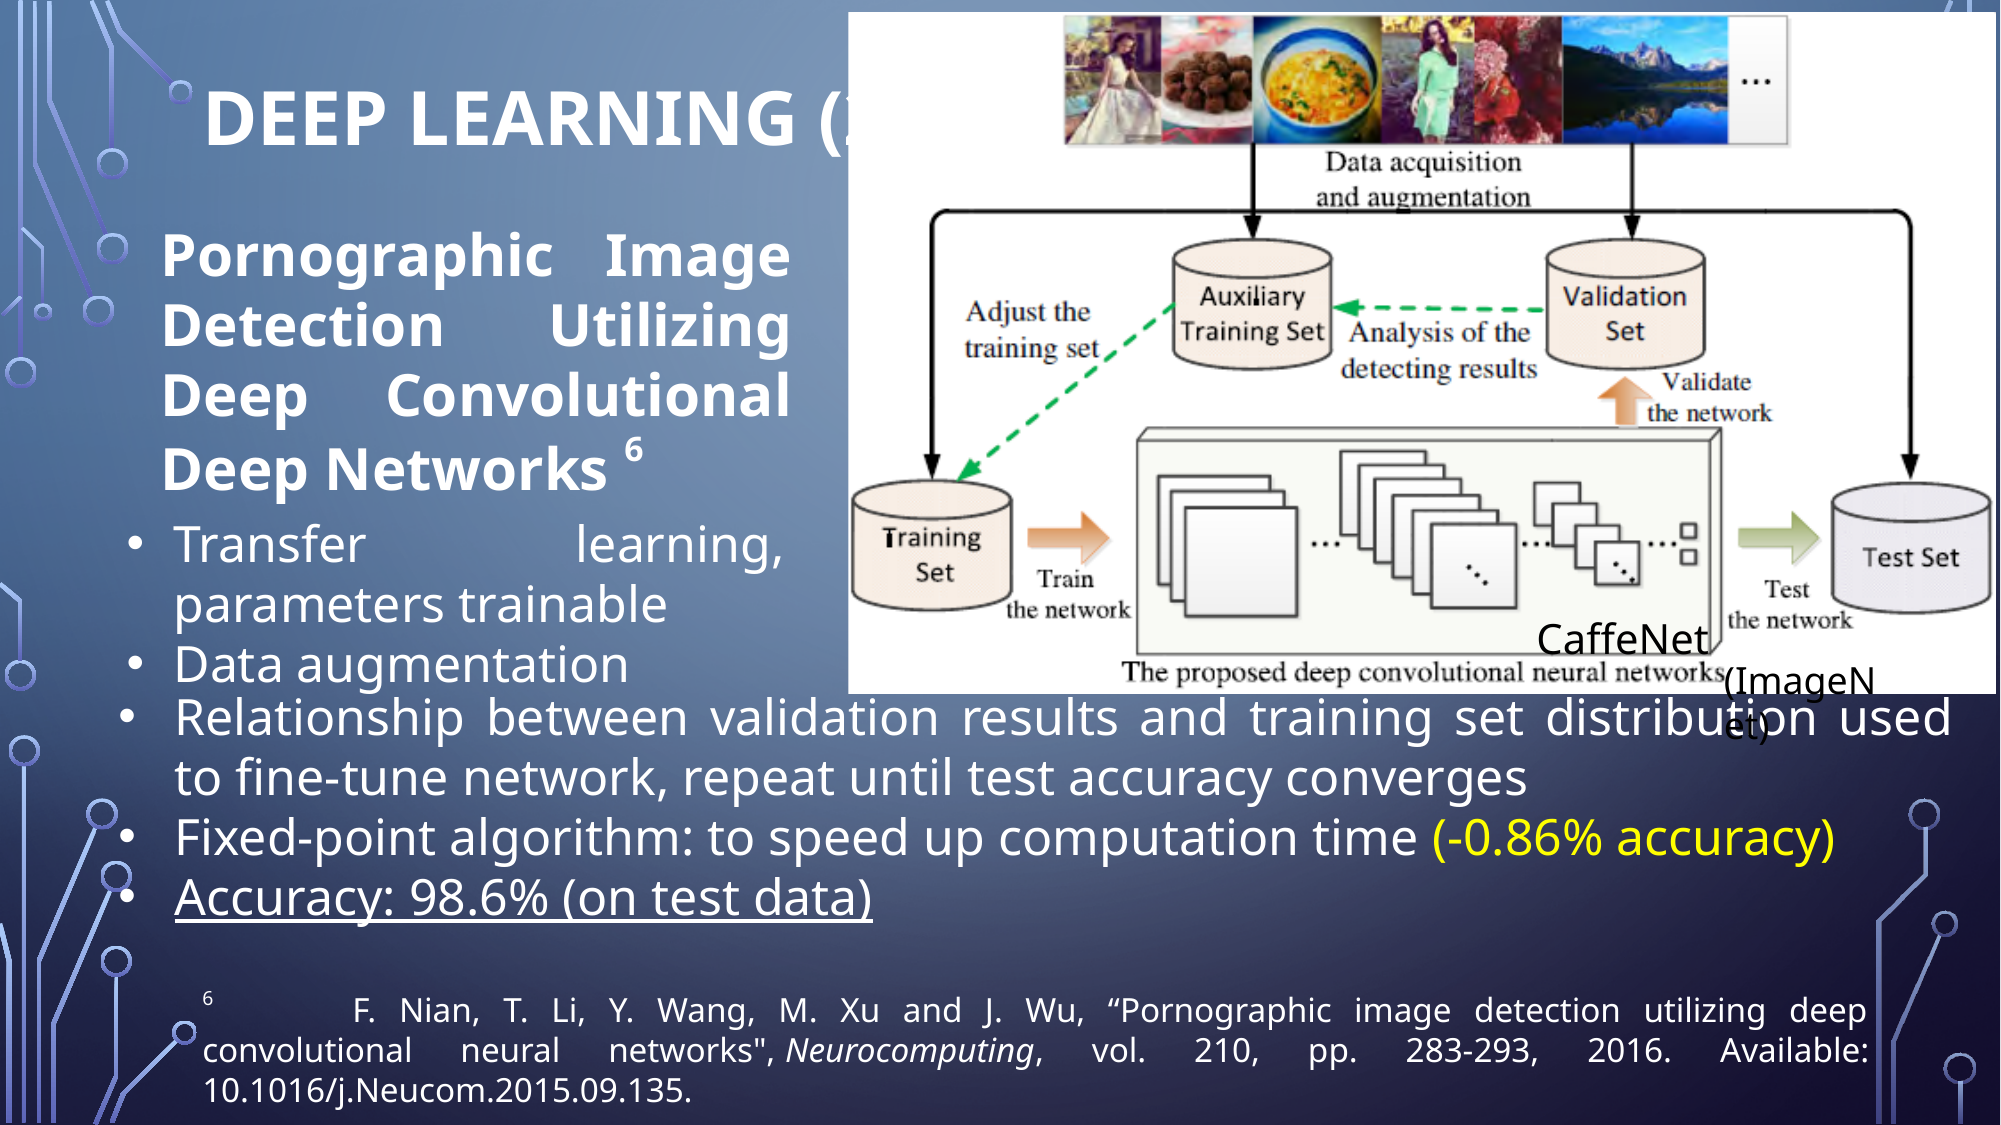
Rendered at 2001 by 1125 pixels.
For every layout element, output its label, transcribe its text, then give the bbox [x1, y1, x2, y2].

text_box Relationship between validation results and training set distribution used to fine-tune network, repeat until test accuracy converges Fixed-point algorithm: to speed up computation time (-0.86% accuracy) Accuracy: 98.6% (on test data) [103, 677, 1969, 933]
footer 6 F. Nian, T. Li, Y. Wang, M. Xu and J. Wu, “Pornographic image detection utilizing deep convolutional neural networks", Neurocomputing, vol. 210, pp. 283-293, 2016. Available: 10.1016/j.Neucom.2015.09.135. [187, 1003, 1886, 1092]
list Pornographic Image Detection Utilizing Deep Convolutional Deep Networks 6 [145, 210, 807, 484]
text_box Transfer learning, parameters trainable Data augmentation [111, 504, 800, 677]
picture [848, 12, 1997, 694]
title Deep learning (2) [187, 0, 1813, 243]
text_box (ImageNet) [1708, 694, 1911, 755]
